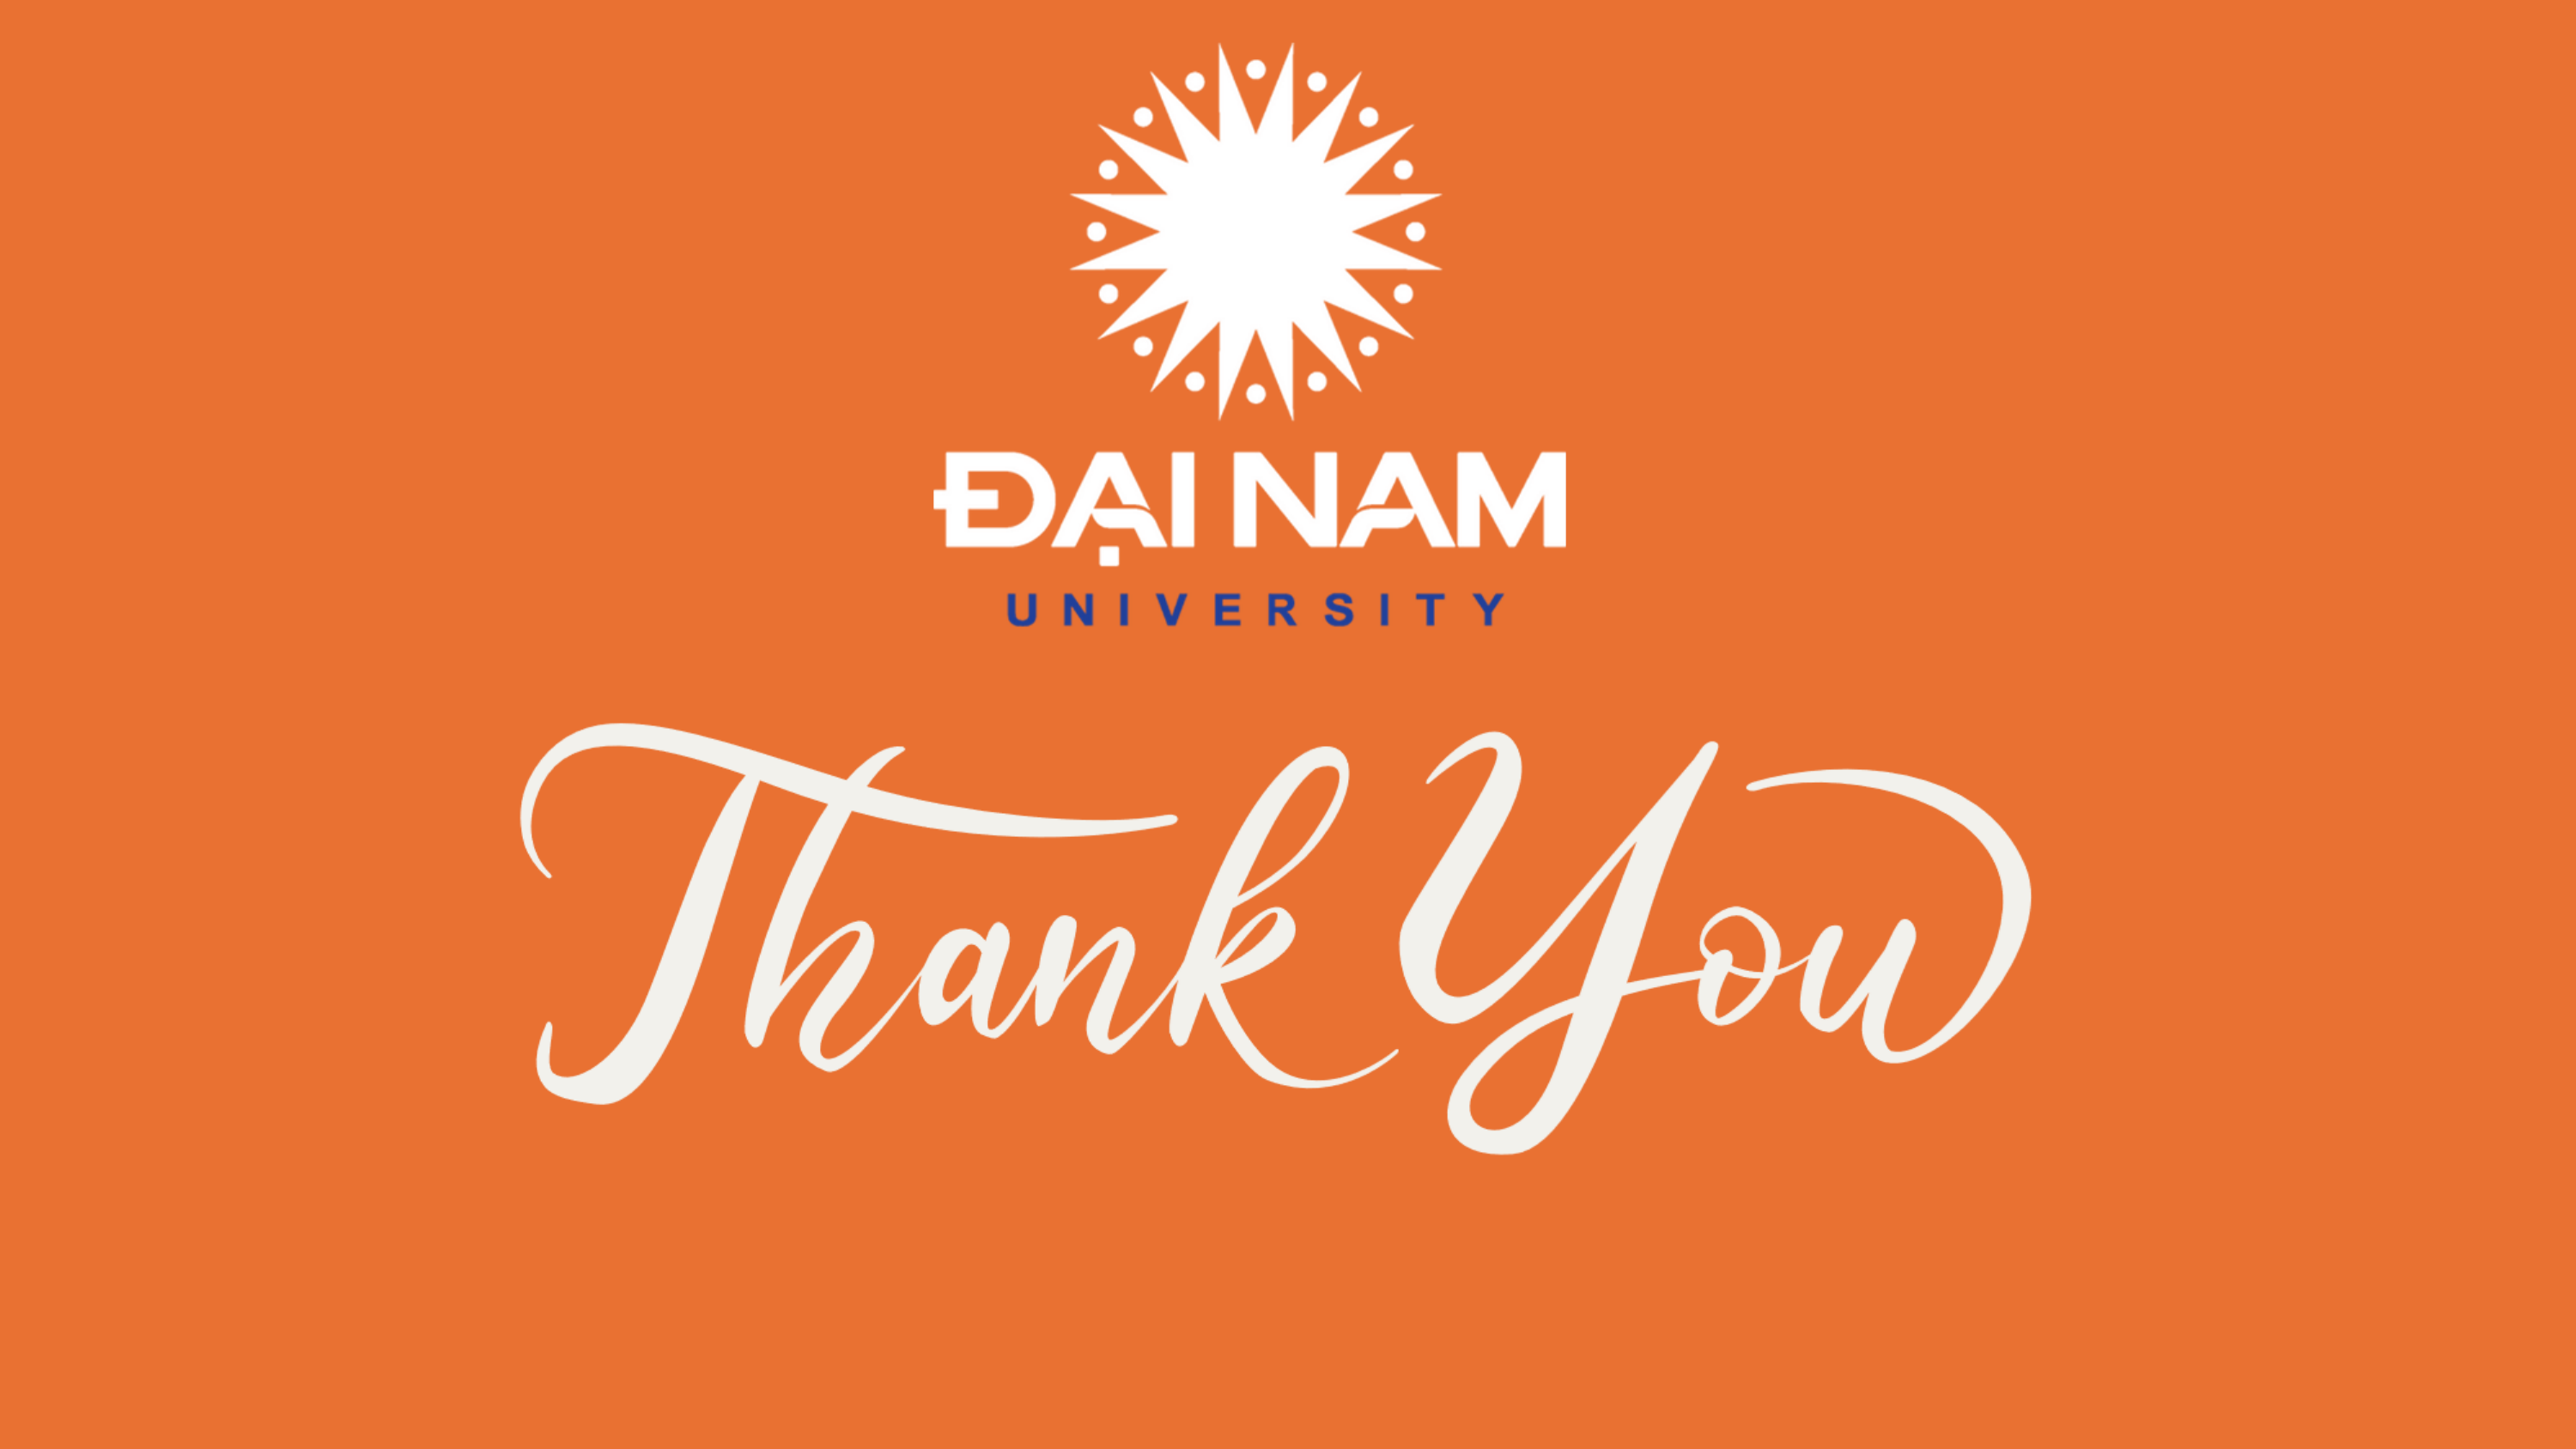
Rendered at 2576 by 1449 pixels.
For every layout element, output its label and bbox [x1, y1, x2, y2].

text_box [0, 0, 2576, 1449]
